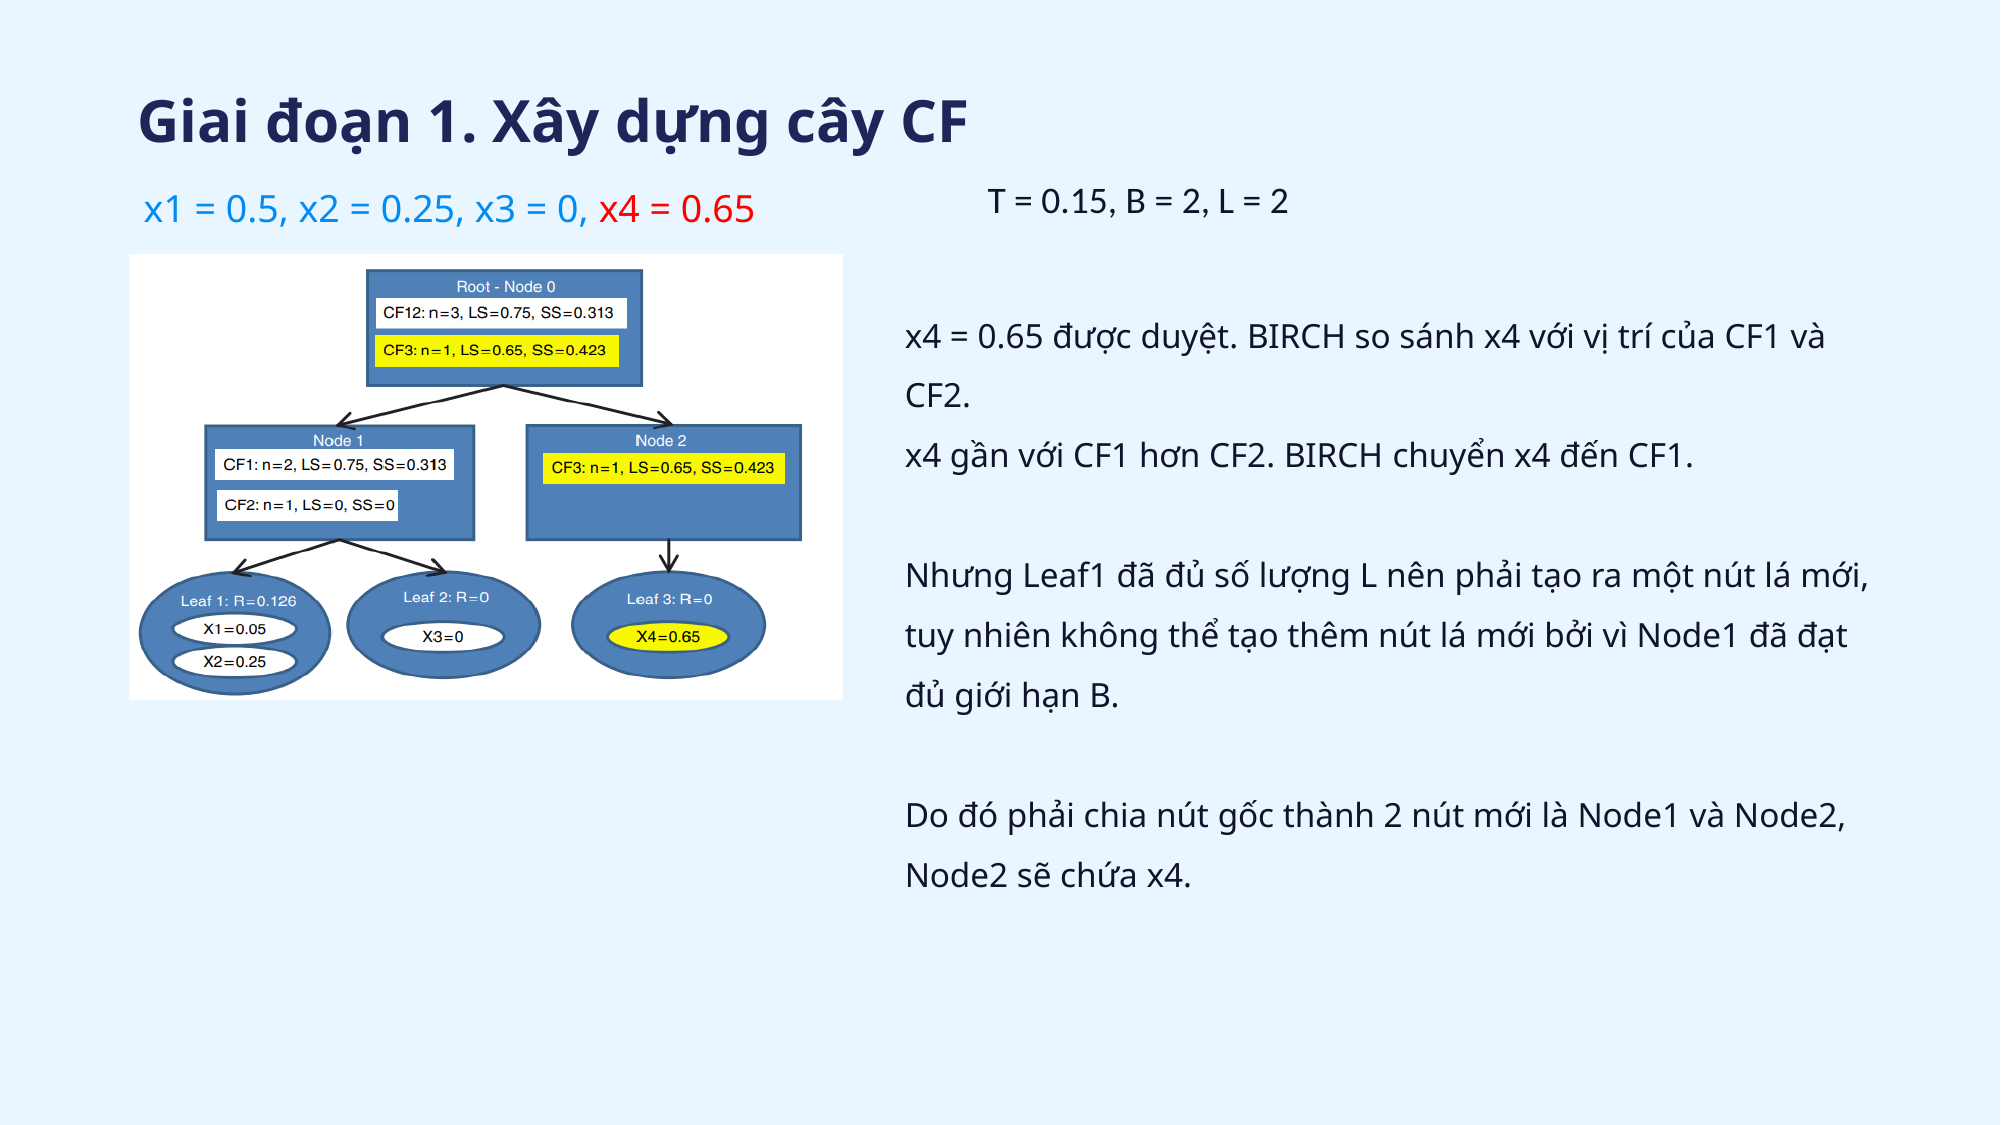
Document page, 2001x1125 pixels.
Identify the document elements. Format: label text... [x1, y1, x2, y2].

text_box x1 = 0.5, x2 = 0.25, x3 = 0, x4 = 0.65 [129, 177, 881, 238]
text_box x4 = 0.65 được duyệt. BIRCH so sánh x4 với vị trí của CF1 và CF2. x4 gần với CF1 hơn CF2. BIRCH chuyển x4 đến CF1. Nhưng Leaf1 đã đủ số lượng L nên phải tạo ra một nút lá mới, tuy nhiên không thể tạo thêm nút lá mới bởi vì Node1 đã đạt đủ giới hạn B. Do đó phải chia nút gốc thành 2 nút mới là Node1 và Node2, Node2 sẽ chứa x4. [889, 287, 1902, 901]
picture [129, 254, 843, 700]
text_box Giai đoạn 1. Xây dựng cây CF [122, 76, 2000, 162]
text_box T = 0.15, B = 2, L = 2 [972, 168, 1485, 228]
